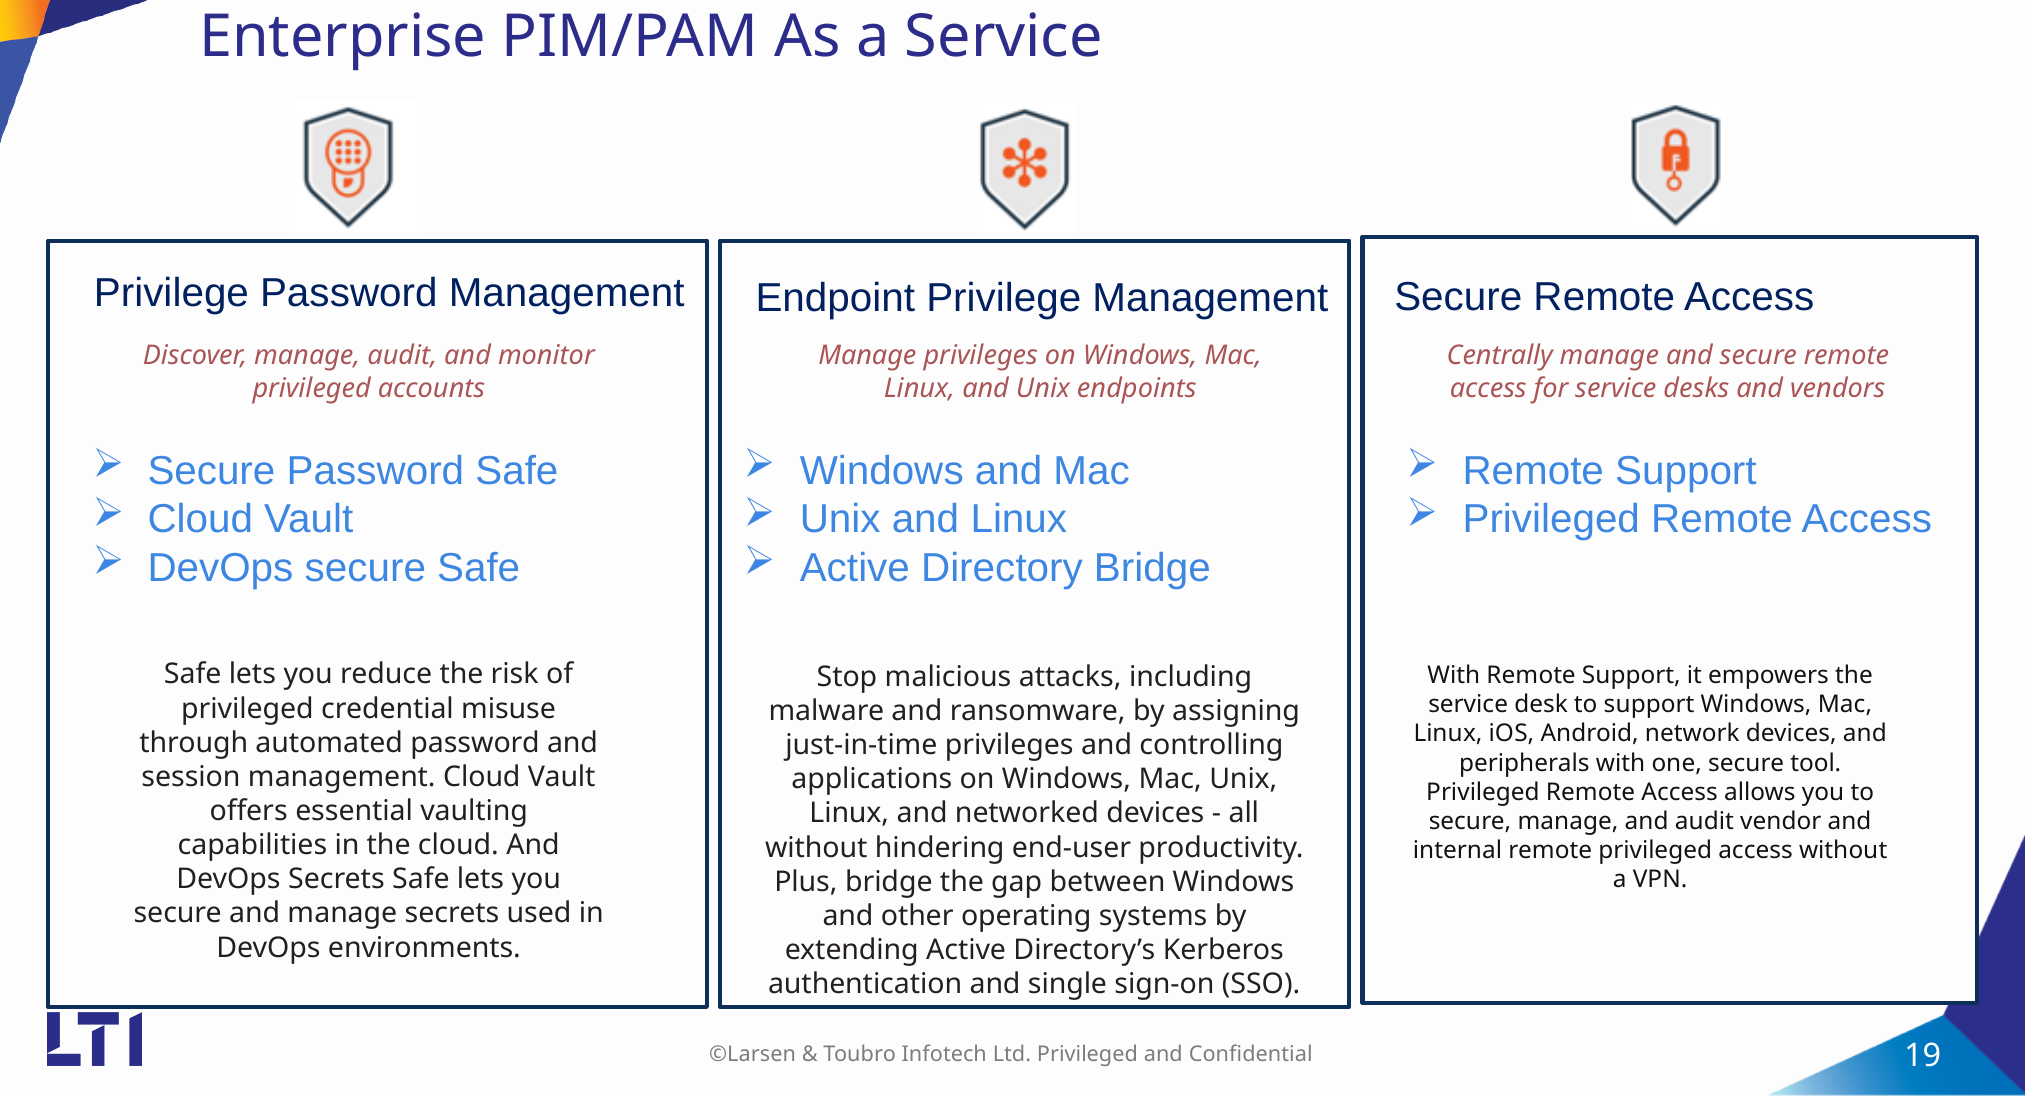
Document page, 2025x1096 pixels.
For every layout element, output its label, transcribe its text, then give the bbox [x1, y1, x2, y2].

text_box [74, 100, 1952, 976]
text_box [1360, 235, 1979, 1005]
text_box [718, 987, 1351, 1009]
text_box [46, 239, 709, 1009]
title Enterprise PIM/PAM As a Service [198, 0, 1350, 70]
picture [47, 1012, 142, 1066]
picture [1739, 831, 2025, 1096]
picture [0, 0, 147, 143]
